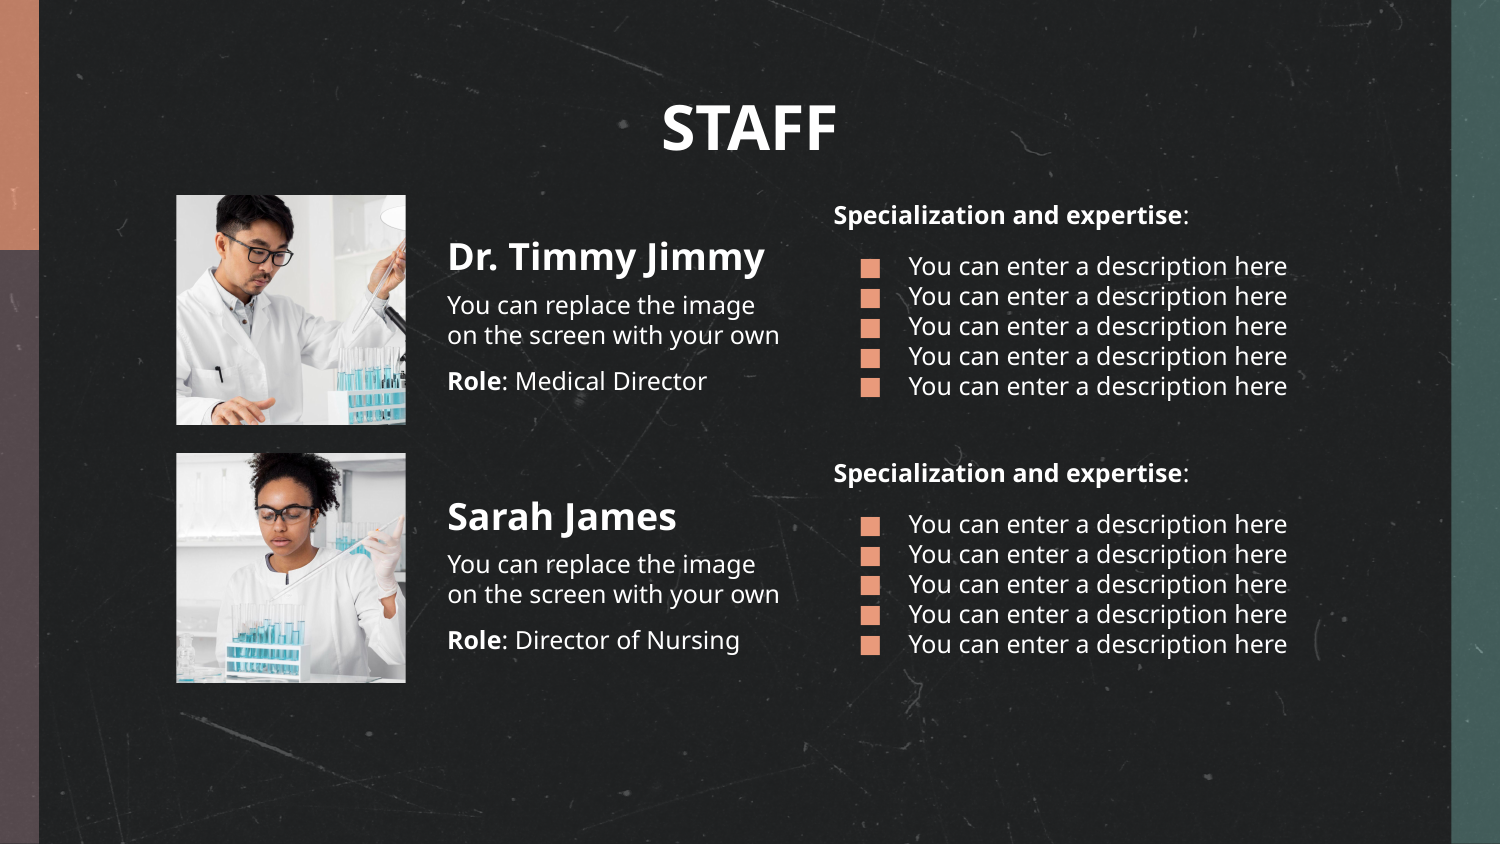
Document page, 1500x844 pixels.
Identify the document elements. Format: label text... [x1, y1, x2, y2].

text_box Role: Medical Director [432, 350, 799, 403]
subtitle You can replace the image on the screen with your own [432, 274, 799, 350]
picture [175, 195, 406, 426]
text_box Specialization and expertise: You can enter a description here You can enter a description here You can enter a description here You can enter a description here You can enter a description here [818, 442, 1324, 694]
text_box Role: Director of Nursing [432, 609, 799, 663]
subtitle Sarah James [432, 476, 799, 533]
picture [175, 453, 406, 684]
subtitle You can replace the image on the screen with your own [432, 533, 799, 609]
title STAFF [118, 72, 1382, 167]
text_box Specialization and expertise: You can enter a description here You can enter a description here You can enter a description here You can enter a description here You can enter a description here [818, 184, 1324, 436]
subtitle Dr. Timmy Jimmy [432, 216, 799, 274]
